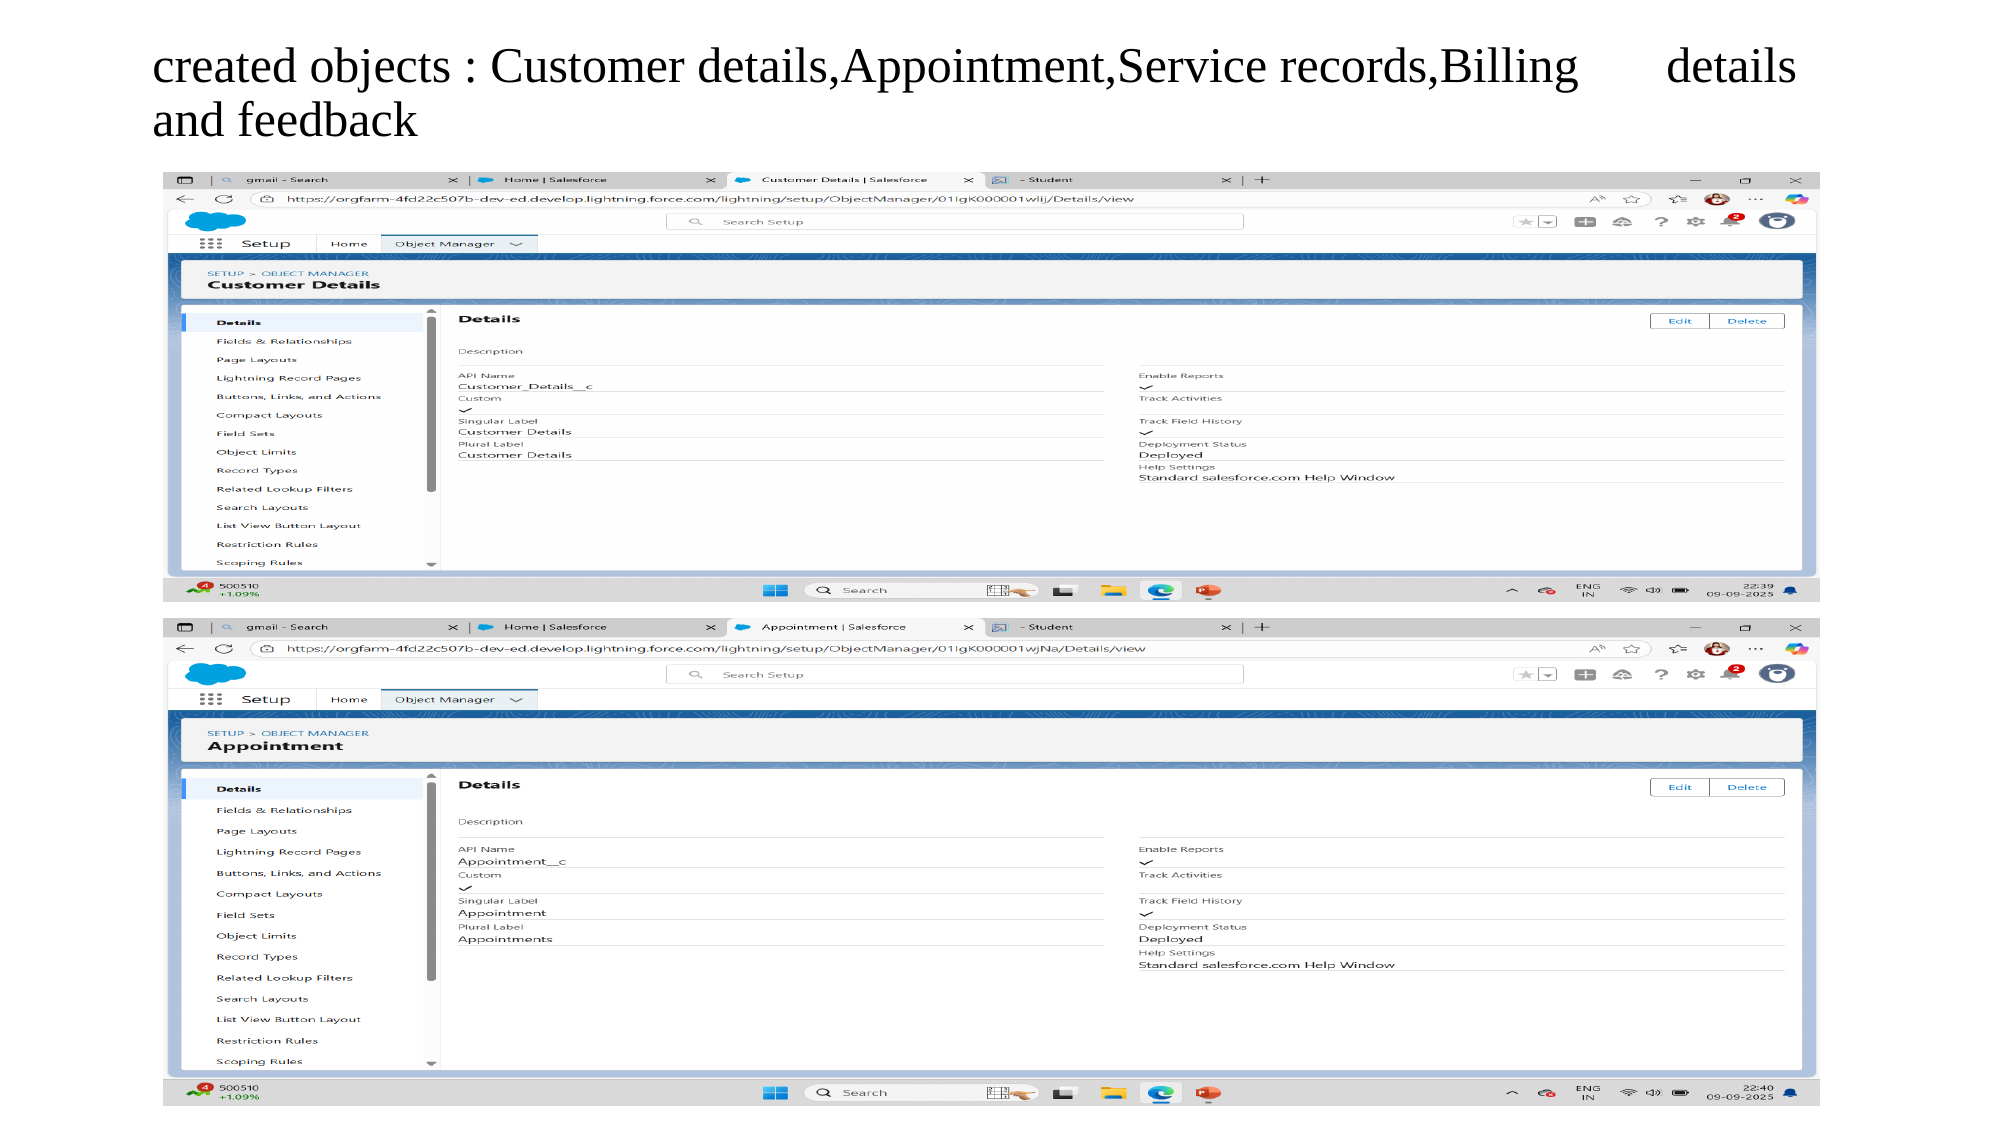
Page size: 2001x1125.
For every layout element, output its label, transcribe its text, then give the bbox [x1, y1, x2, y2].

picture [163, 618, 1820, 1106]
title created objects : Customer details,Appointment,Service records,Billing details and feedback [137, 0, 1863, 173]
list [163, 172, 1820, 602]
